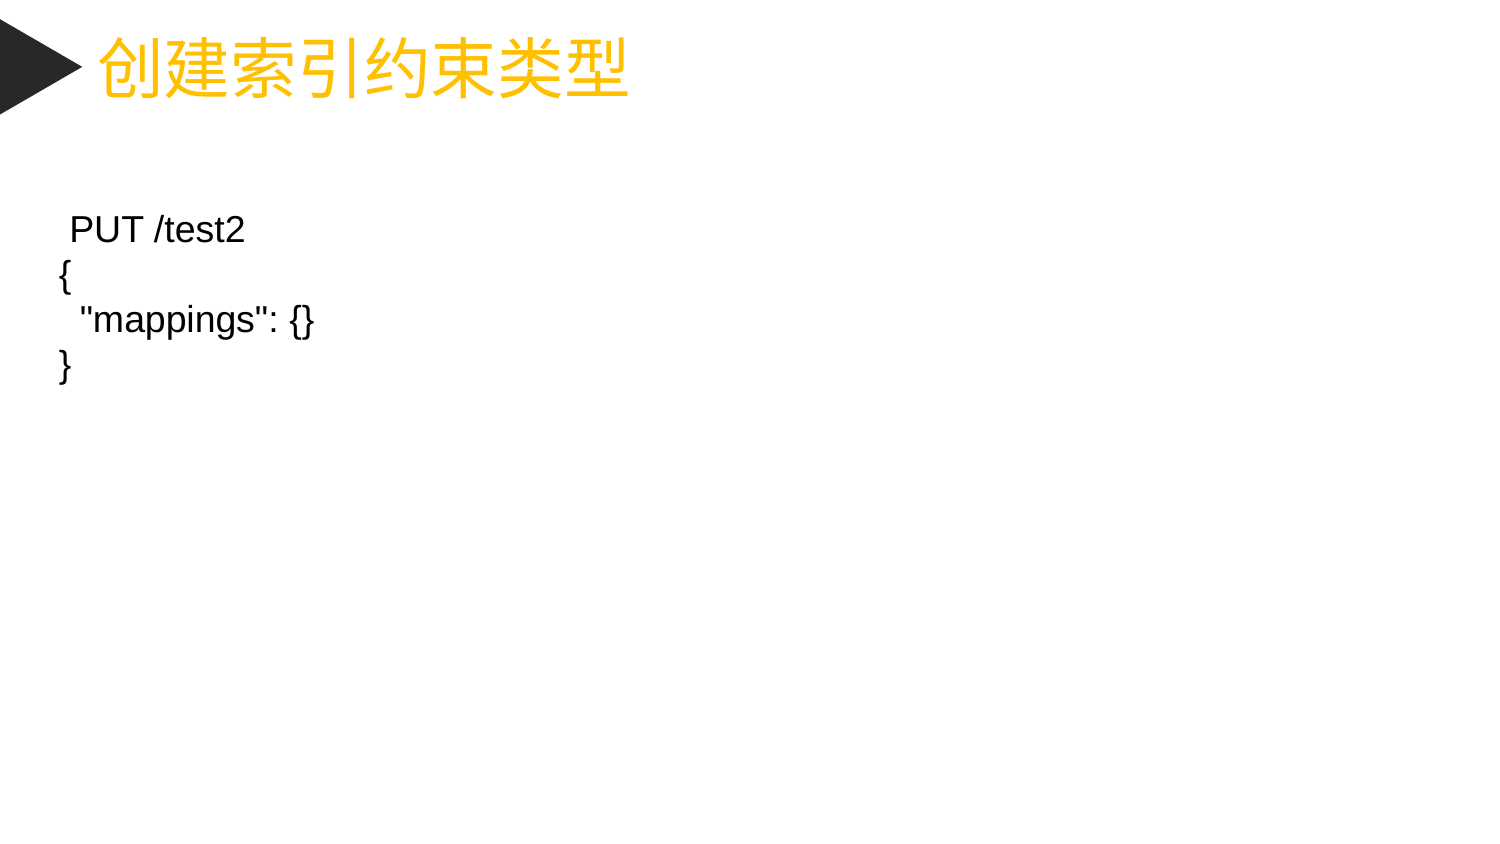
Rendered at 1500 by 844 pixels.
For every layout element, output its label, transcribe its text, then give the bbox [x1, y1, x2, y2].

text_box PUT /test2 { "mappings": {} } [44, 197, 1137, 393]
text_box [0, 19, 82, 115]
text_box 创建索引约束类型 [82, 19, 880, 114]
